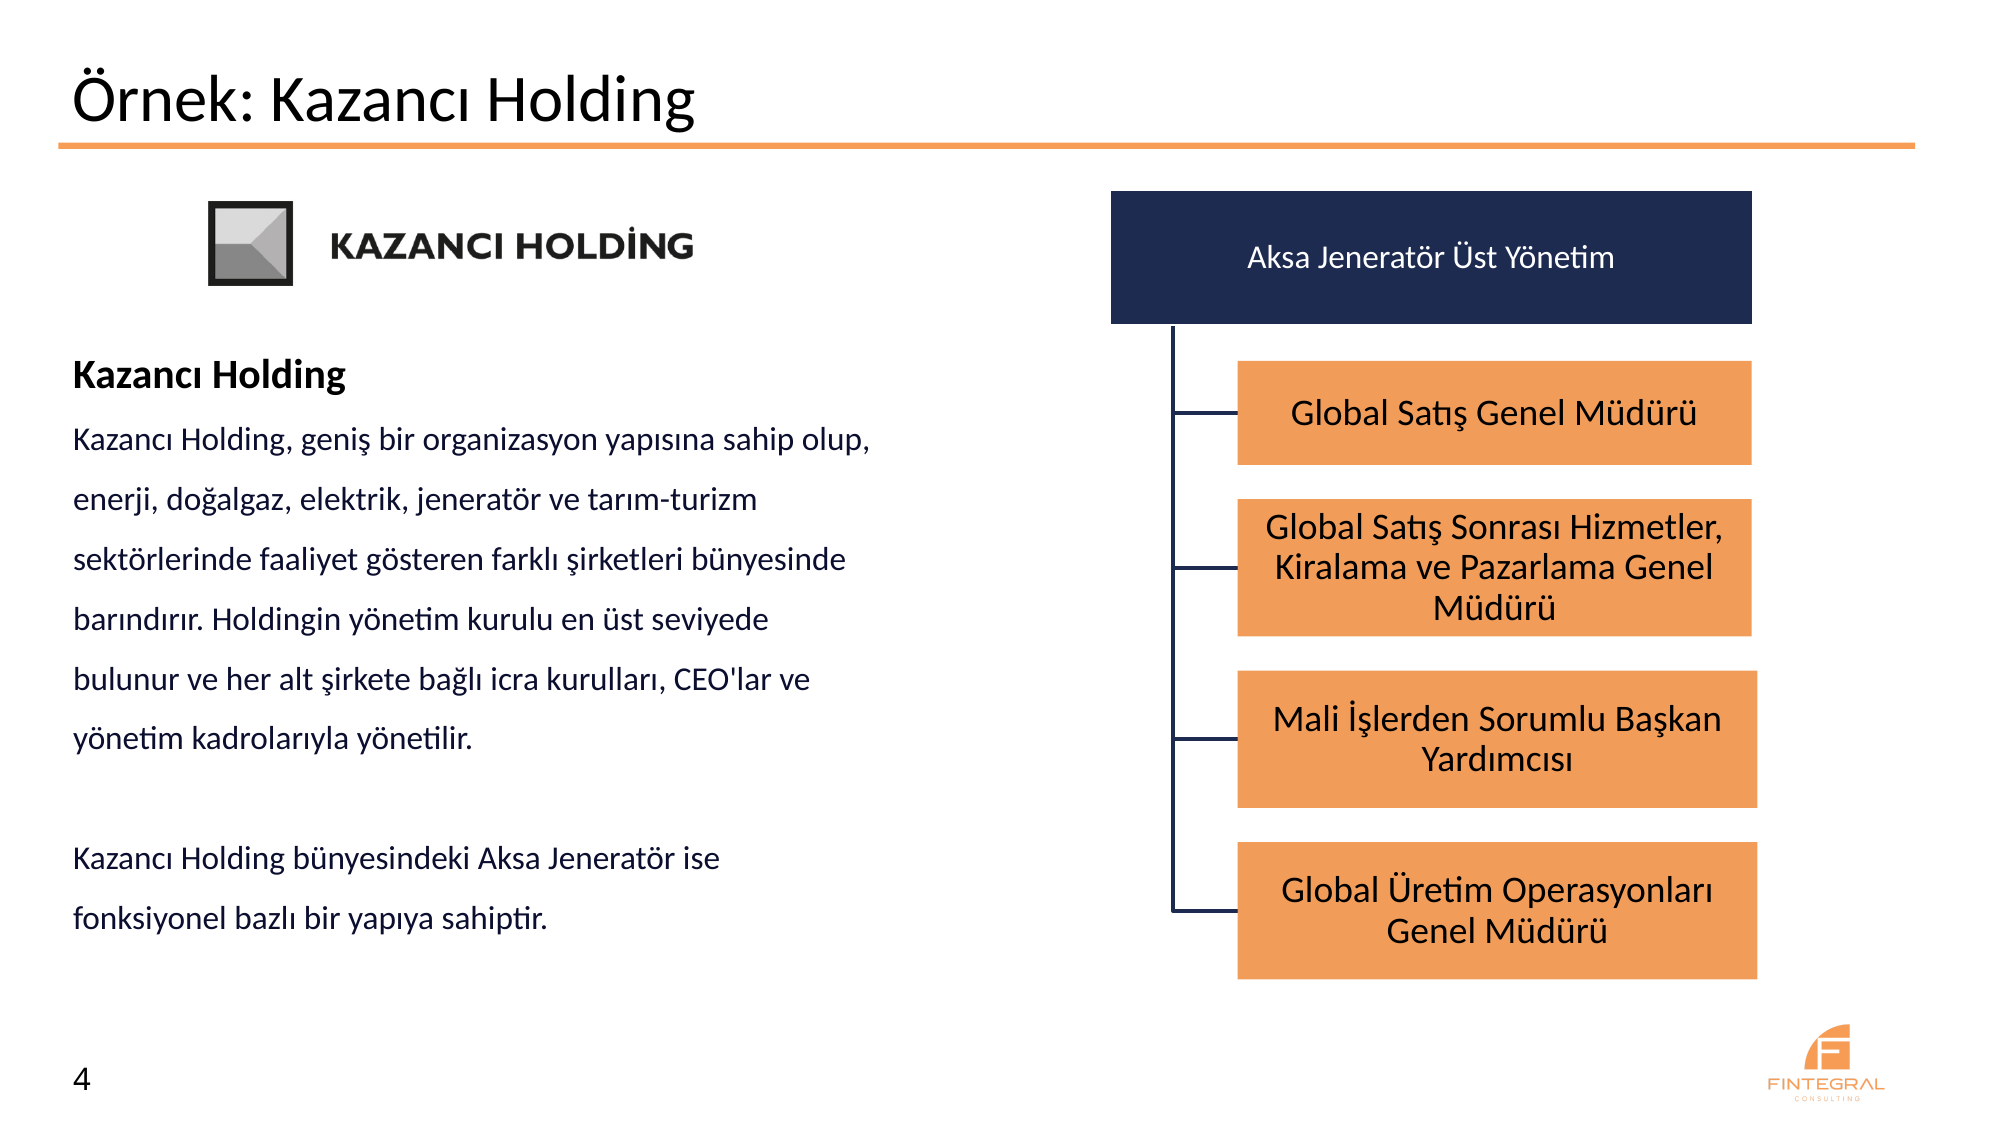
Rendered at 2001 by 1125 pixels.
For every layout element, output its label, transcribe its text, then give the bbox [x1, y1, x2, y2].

title Örnek: Kazancı Holding [57, 47, 1915, 144]
picture [199, 188, 701, 289]
text_box Kazancı Holding Kazancı Holding, geniş bir organizasyon yapısına sahip olup, enerji, doğalgaz, elektrik, jeneratör ve tarım-turizm sektörlerinde faaliyet gösteren farklı şirketleri bünyesinde barındırır. Holdingin yönetim kurulu en üst seviyede bulunur ve her alt şirkete bağlı icra kurulları, CEO'lar ve yönetim kadrolarıyla yönetilir. Kazancı Holding bünyesindeki Aksa Jeneratör ise fonksiyonel bazlı bir yapıya sahiptir. [58, 379, 888, 939]
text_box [951, 188, 1915, 981]
picture [1765, 1012, 1888, 1110]
